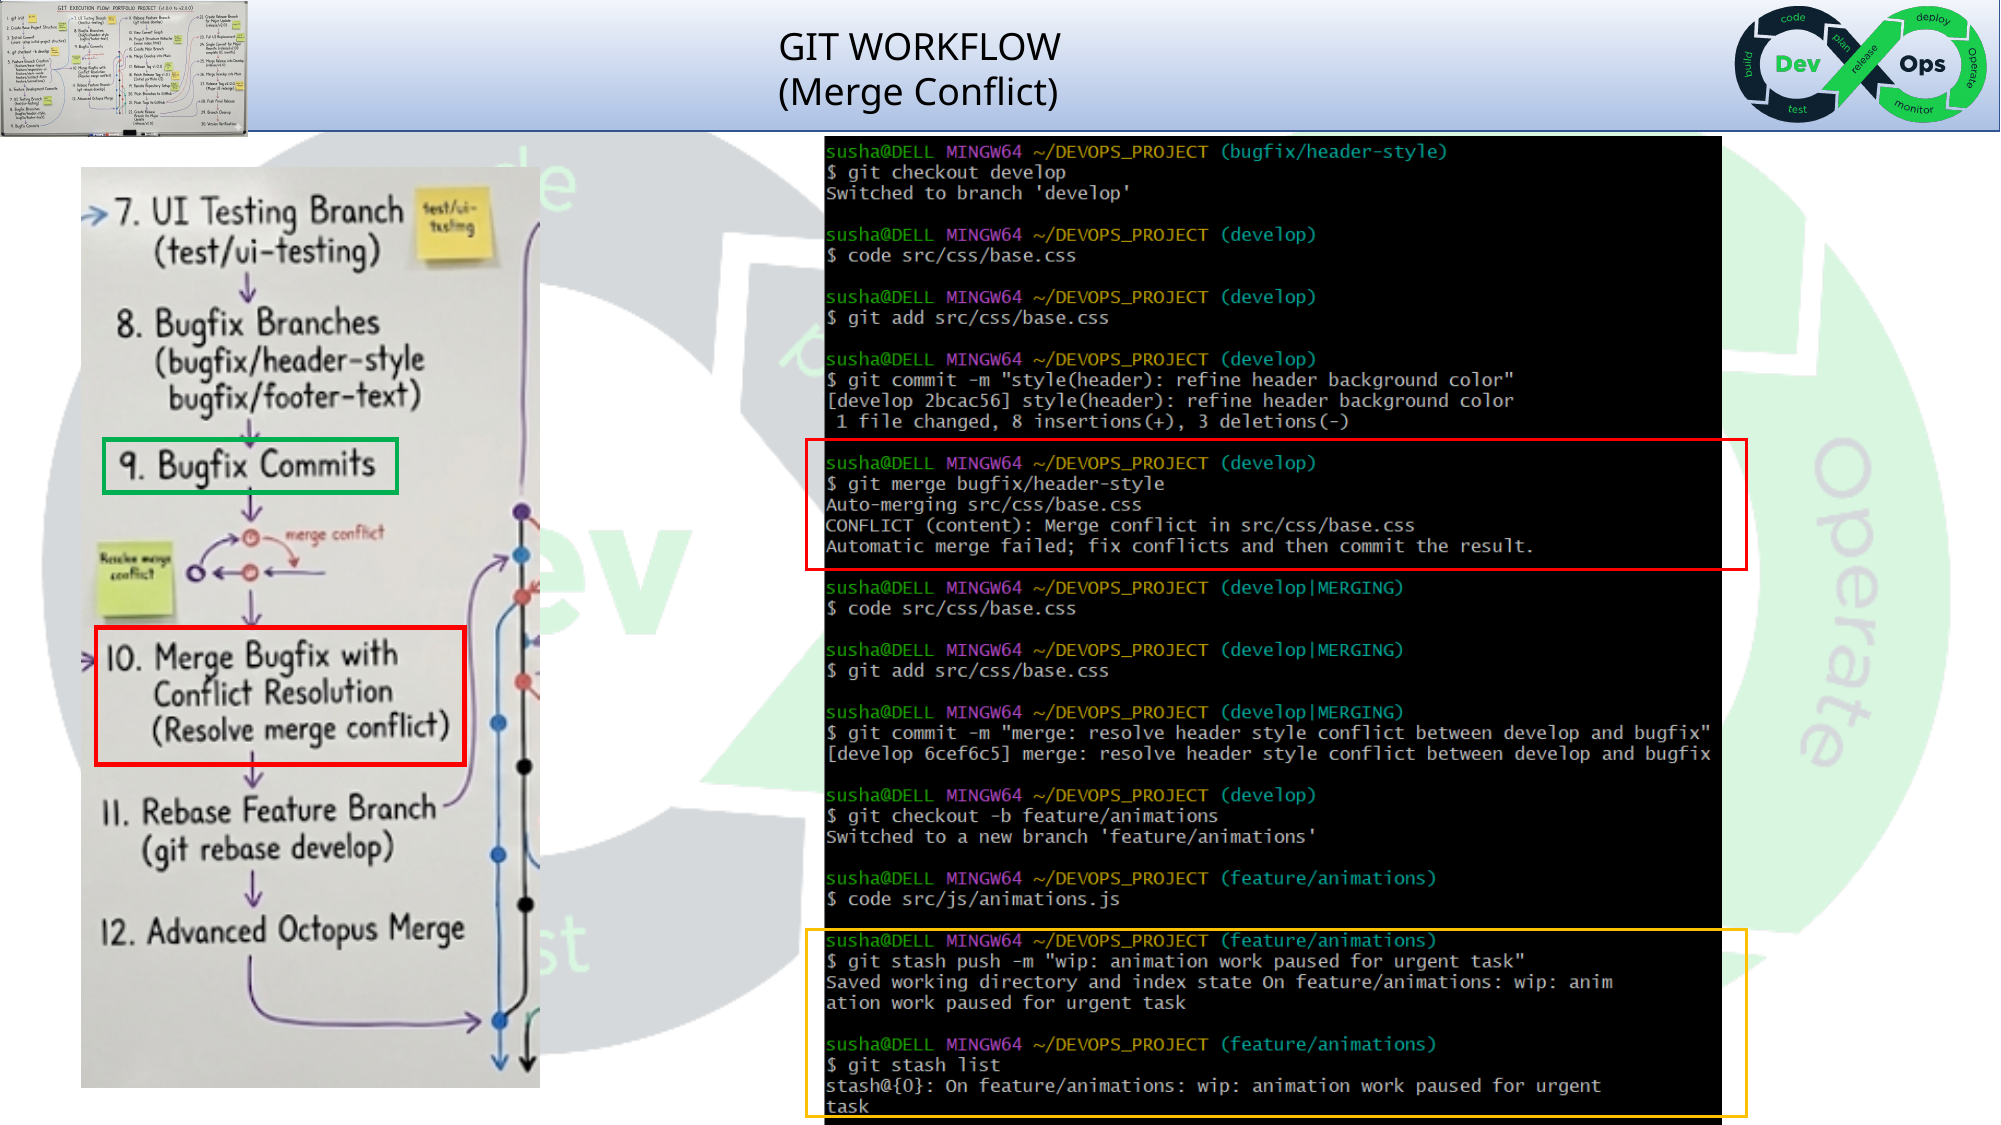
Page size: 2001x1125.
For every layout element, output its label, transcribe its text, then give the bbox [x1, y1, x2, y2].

picture [824, 136, 1722, 1125]
text_box [1722, 928, 1748, 1118]
text_box [805, 438, 824, 571]
text_box [805, 928, 824, 1118]
text_box [1722, 438, 1748, 571]
picture [81, 167, 540, 1088]
picture [1729, 0, 1993, 131]
picture [0, 1, 248, 137]
text_box [0, 0, 2000, 132]
text_box GIT WORKFLOW (Merge Conflict) [763, 16, 1237, 121]
